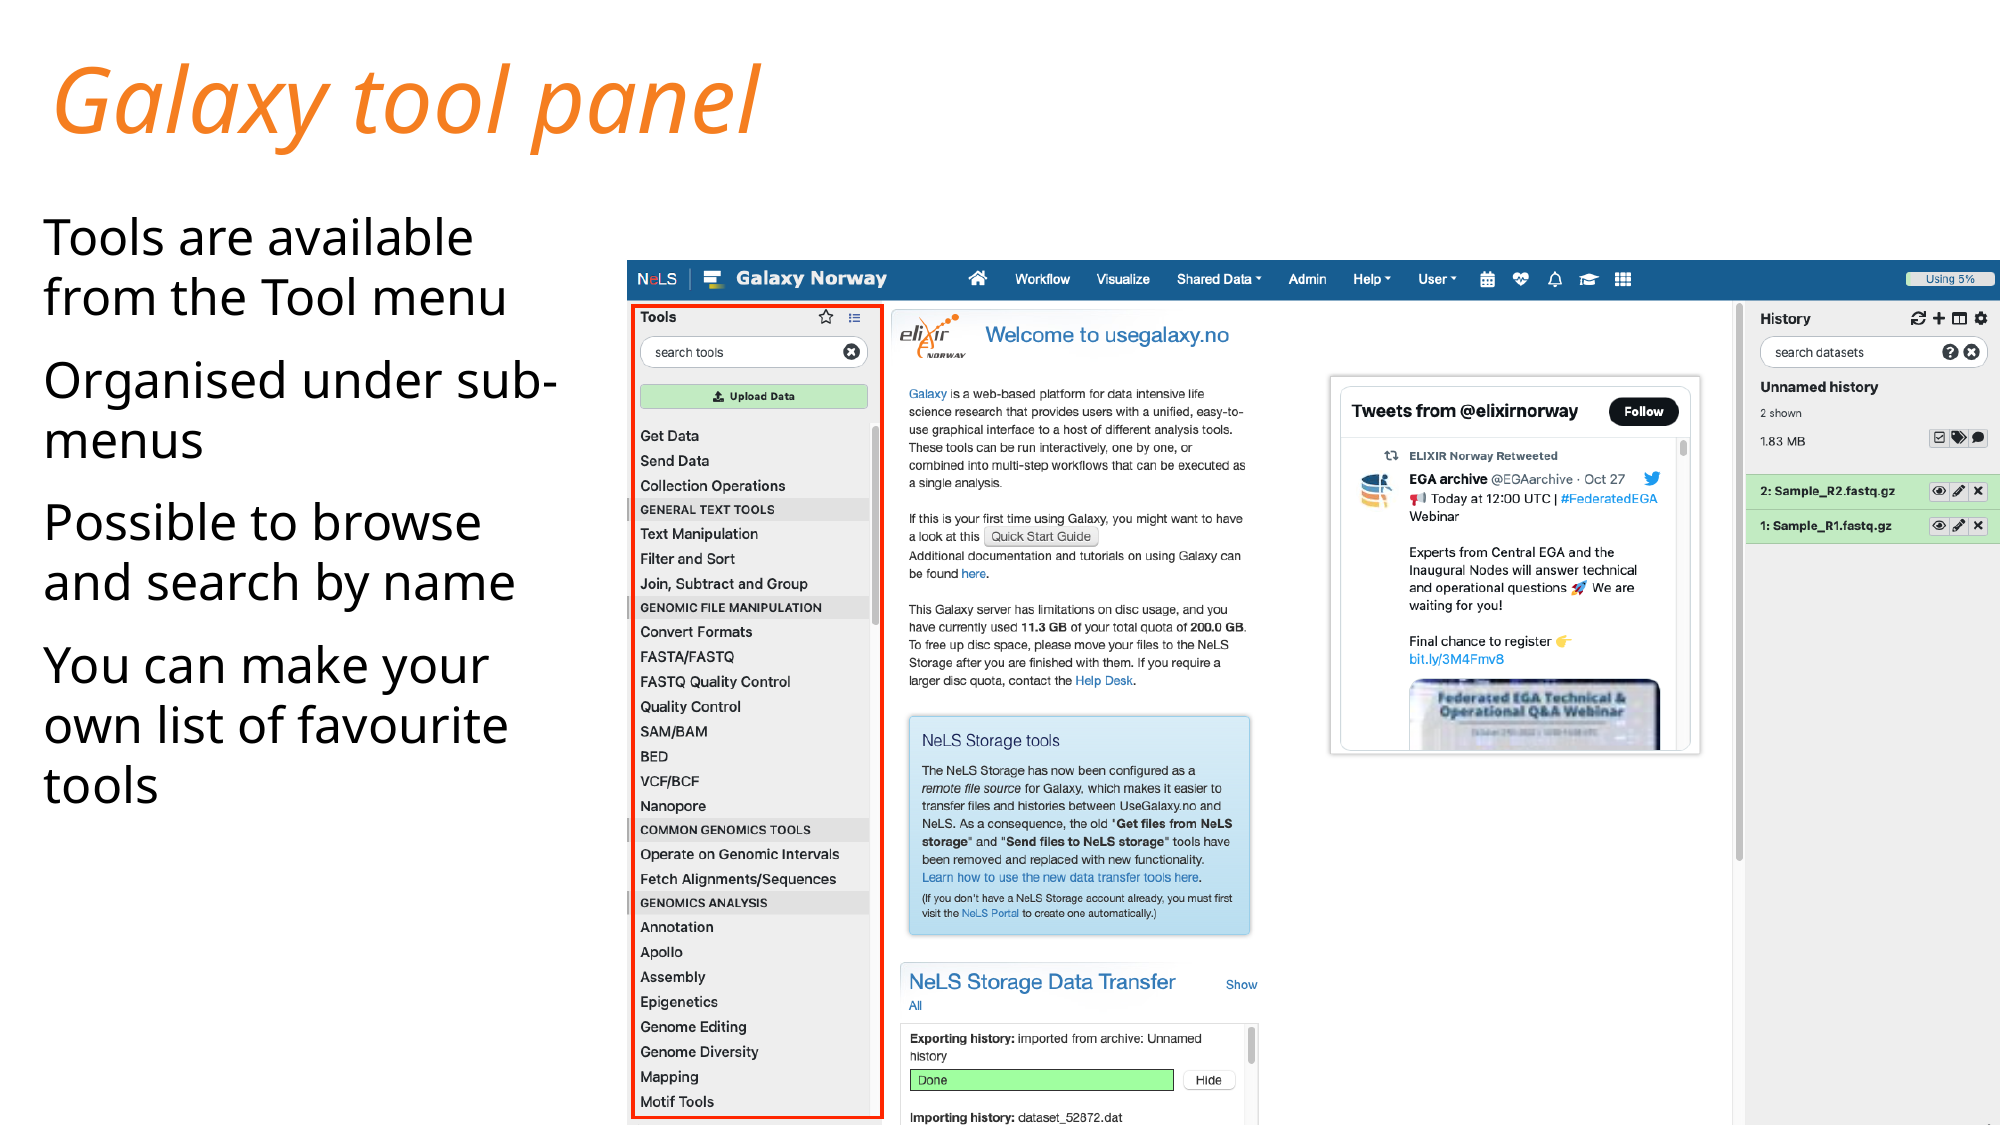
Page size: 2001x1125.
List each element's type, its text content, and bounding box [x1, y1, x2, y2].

title Galaxy tool panel [50, 54, 1835, 161]
text_box Tools are available from the Tool menu Organised under sub-menus Possible to browse and search by name You can make your own list of favourite tools [43, 205, 577, 1071]
picture [627, 259, 2000, 1125]
